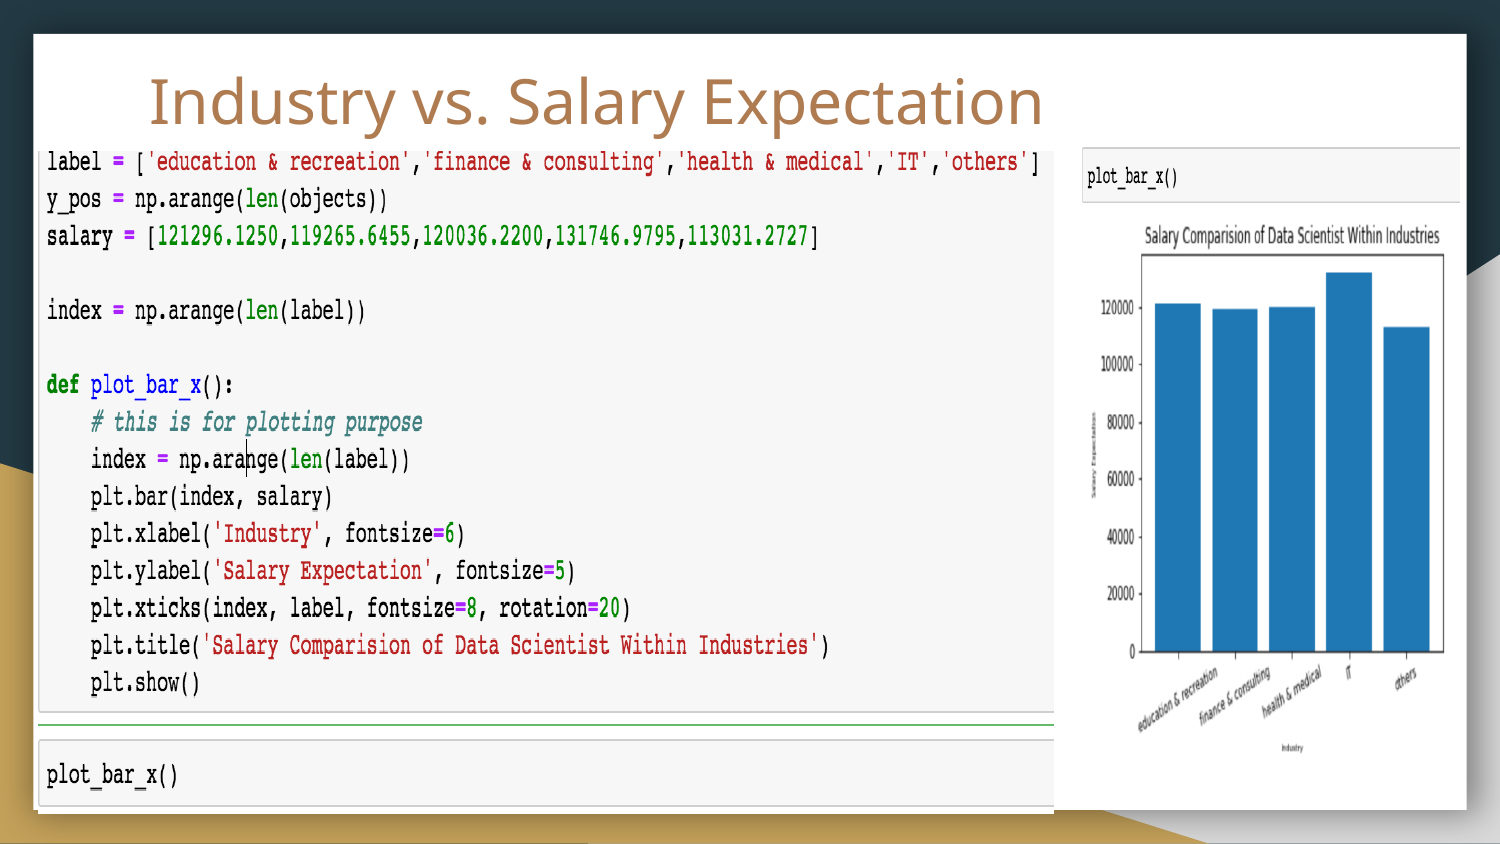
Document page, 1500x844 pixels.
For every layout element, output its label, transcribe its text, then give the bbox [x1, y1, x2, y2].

picture [1078, 141, 1460, 760]
title Industry vs. Salary Expectation [134, 47, 1366, 204]
picture [38, 150, 1054, 815]
